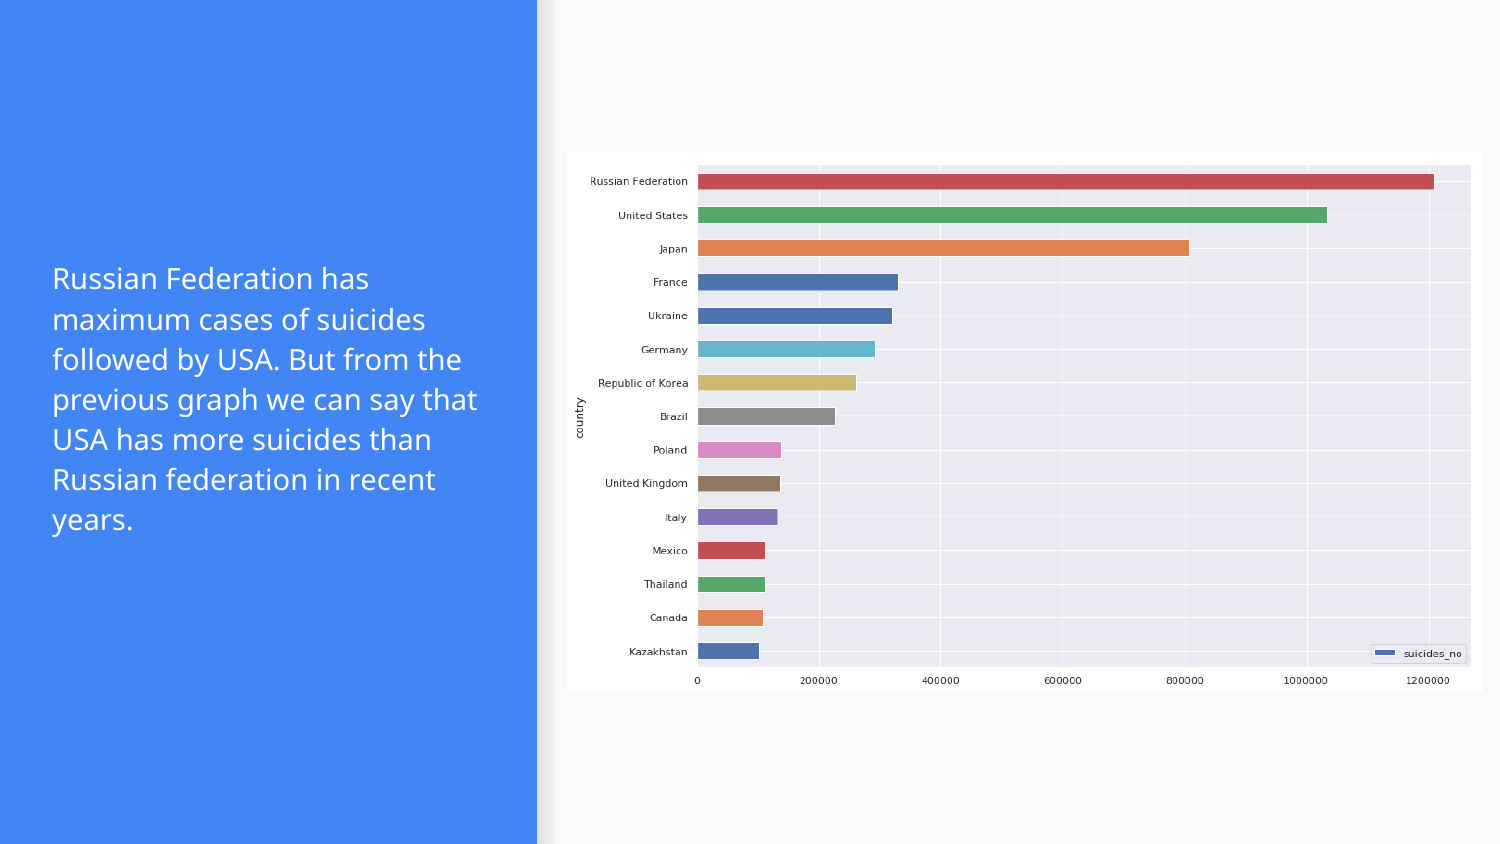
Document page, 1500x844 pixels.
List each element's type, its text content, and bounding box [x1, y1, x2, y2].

picture [567, 152, 1484, 692]
list Russian Federation has maximum cases of suicides followed by USA. But from the previous graph we can say that USA has more suicides than Russian federation in recent years. [37, 240, 498, 760]
